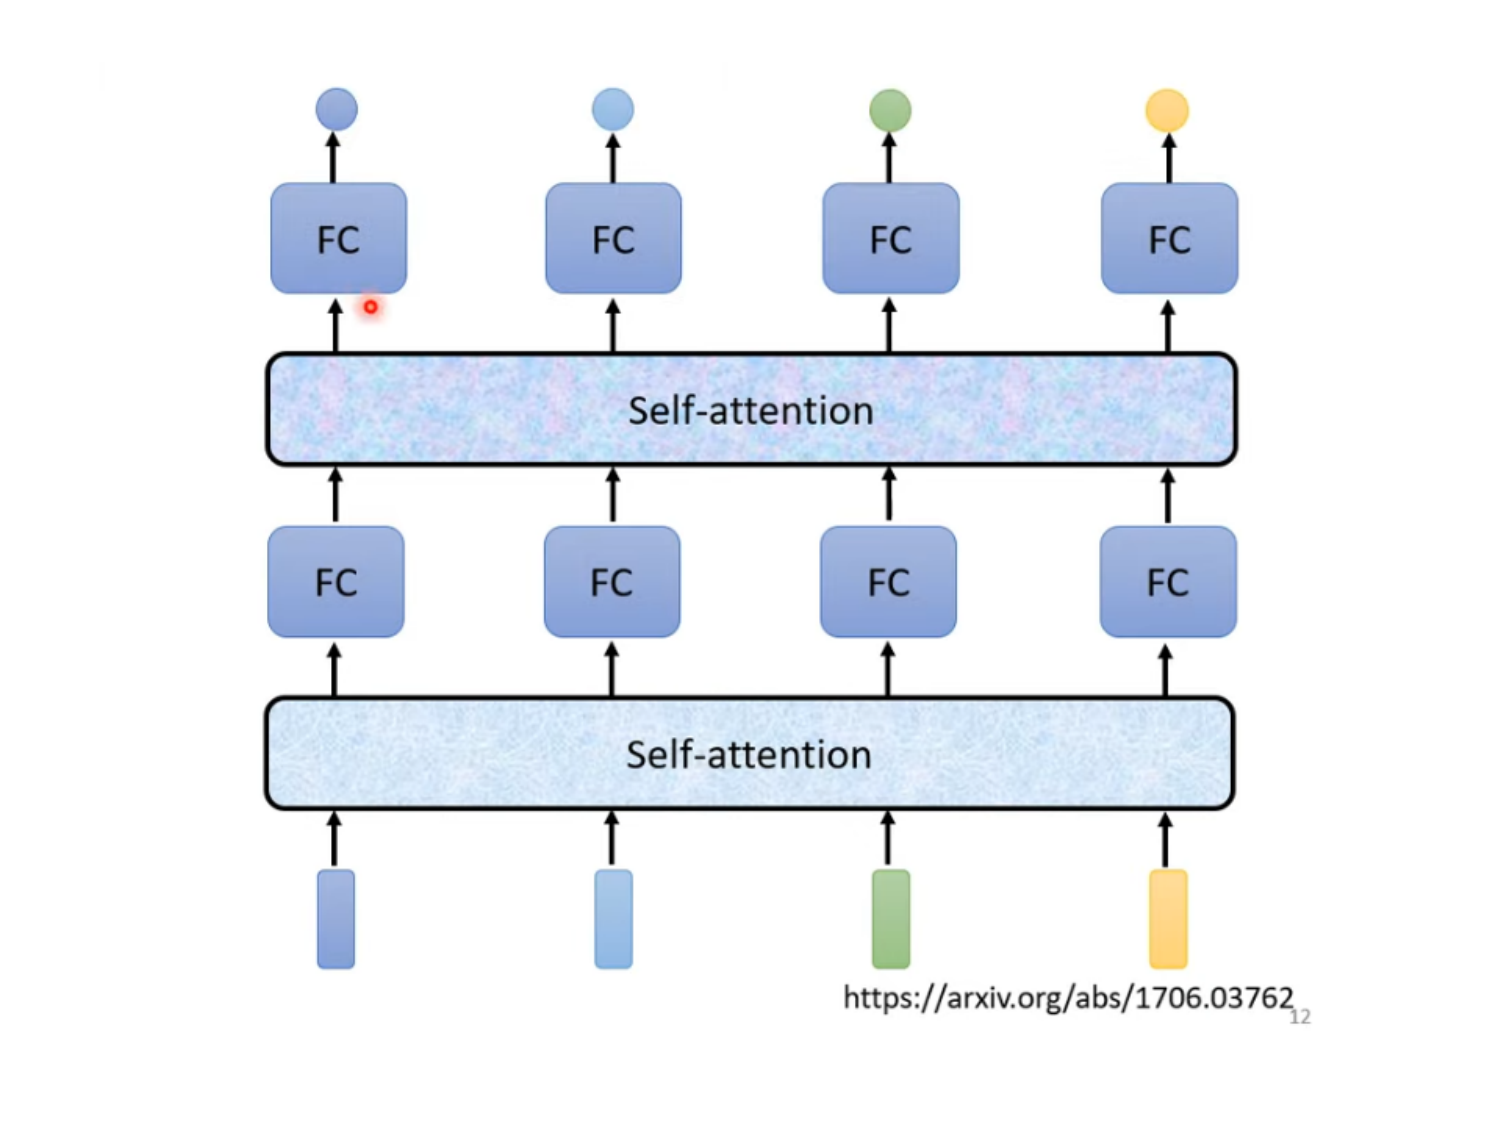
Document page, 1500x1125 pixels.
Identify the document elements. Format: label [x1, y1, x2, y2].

picture [83, 62, 1417, 1063]
